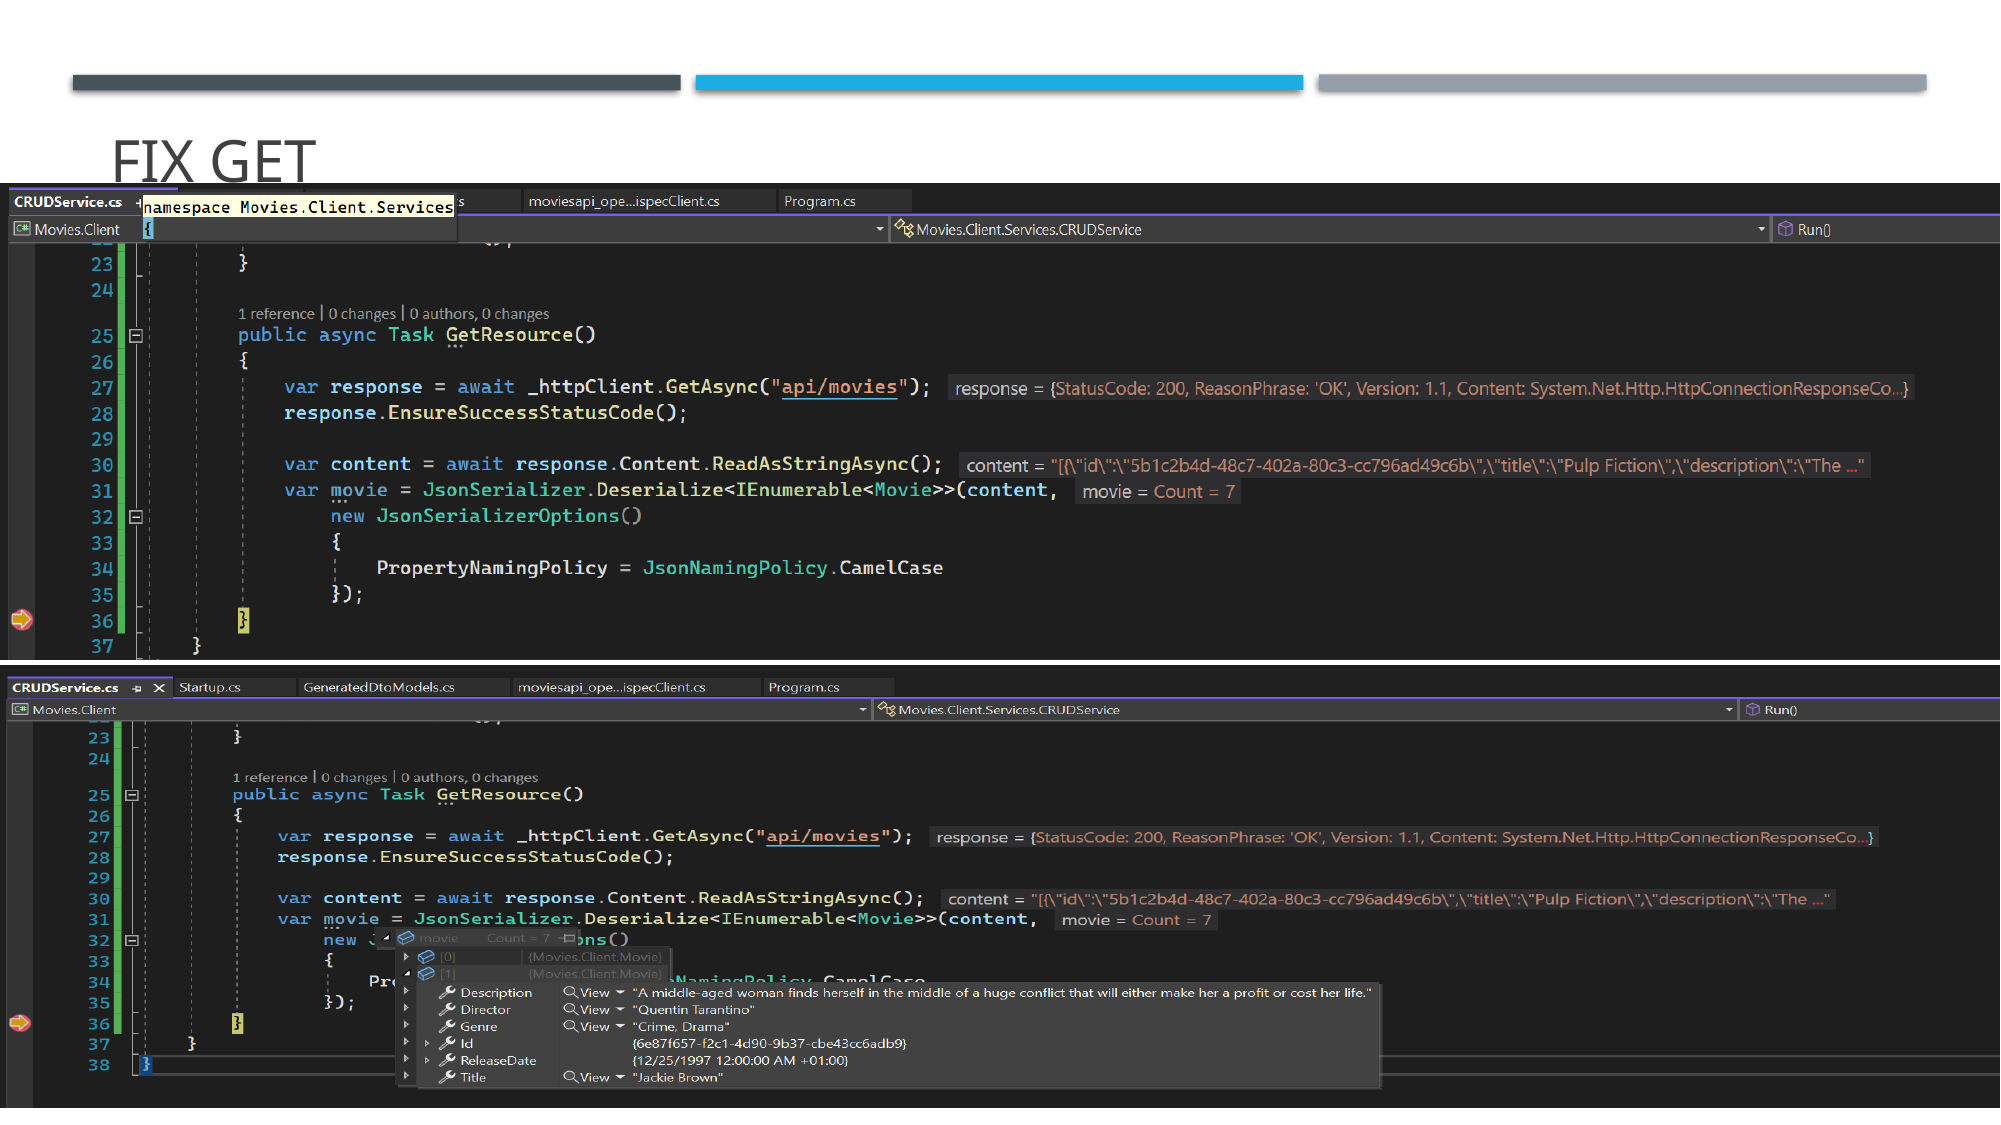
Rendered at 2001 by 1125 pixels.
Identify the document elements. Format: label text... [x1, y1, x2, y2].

picture [0, 183, 2000, 660]
picture [0, 664, 2000, 1109]
title Fix get [95, 115, 1905, 182]
